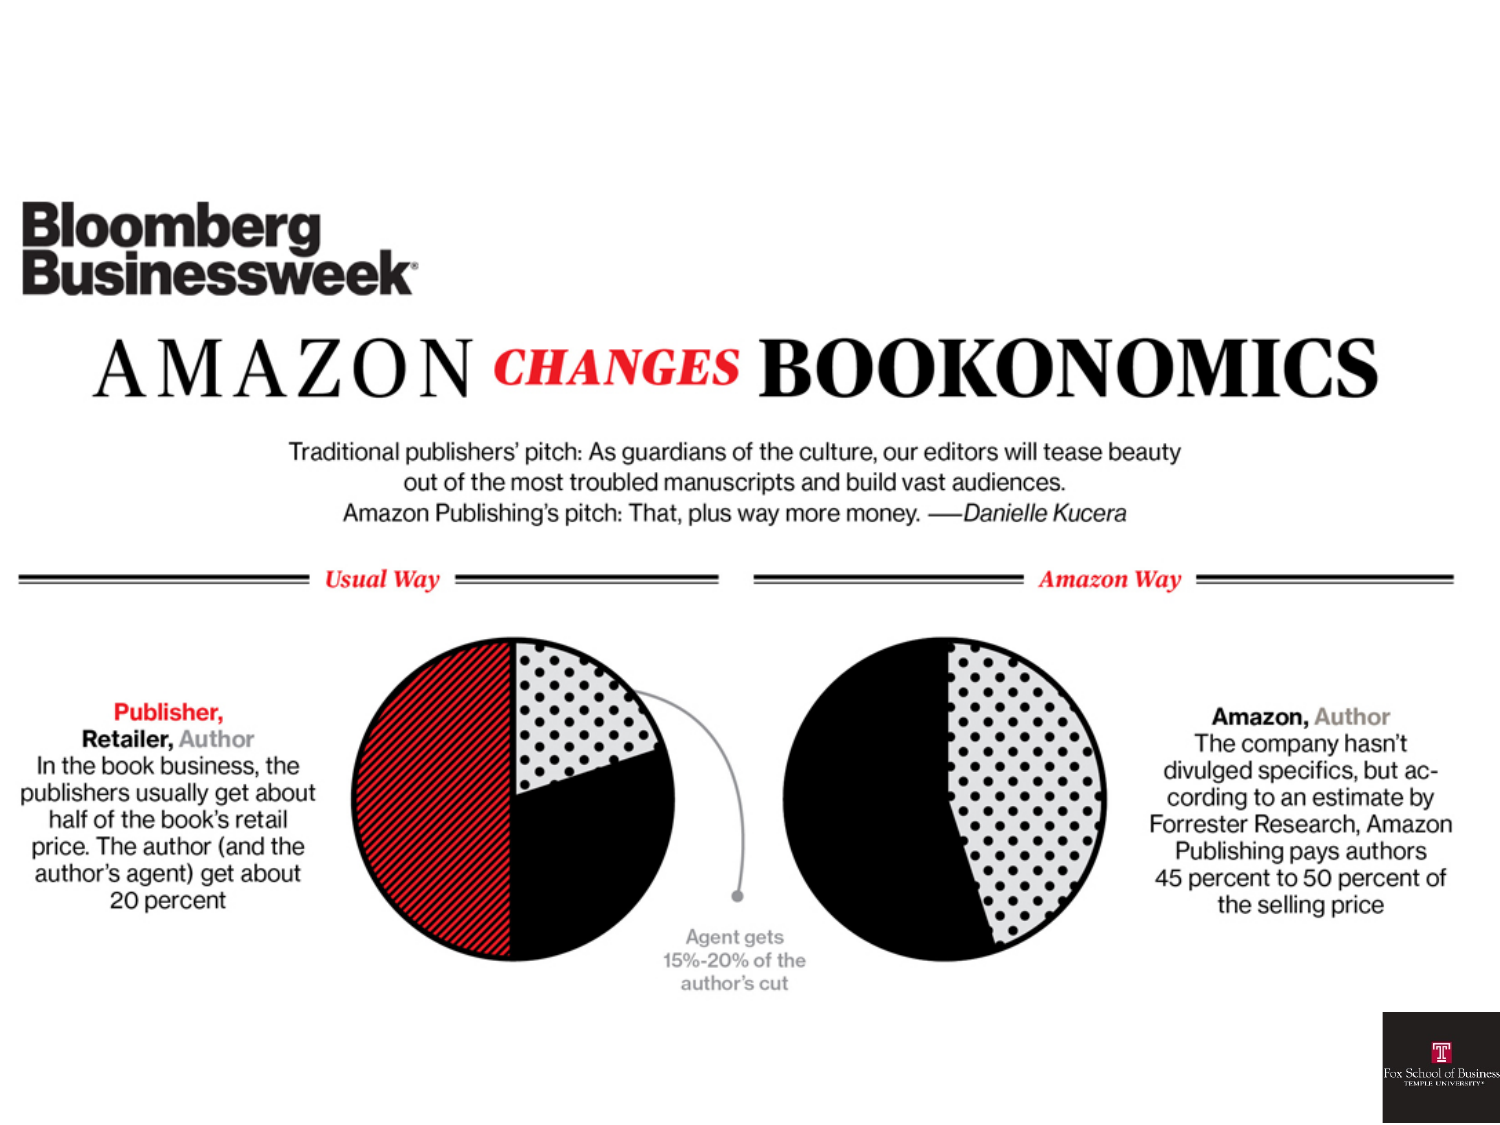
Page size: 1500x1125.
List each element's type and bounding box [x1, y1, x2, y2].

picture [5, 184, 1500, 1123]
